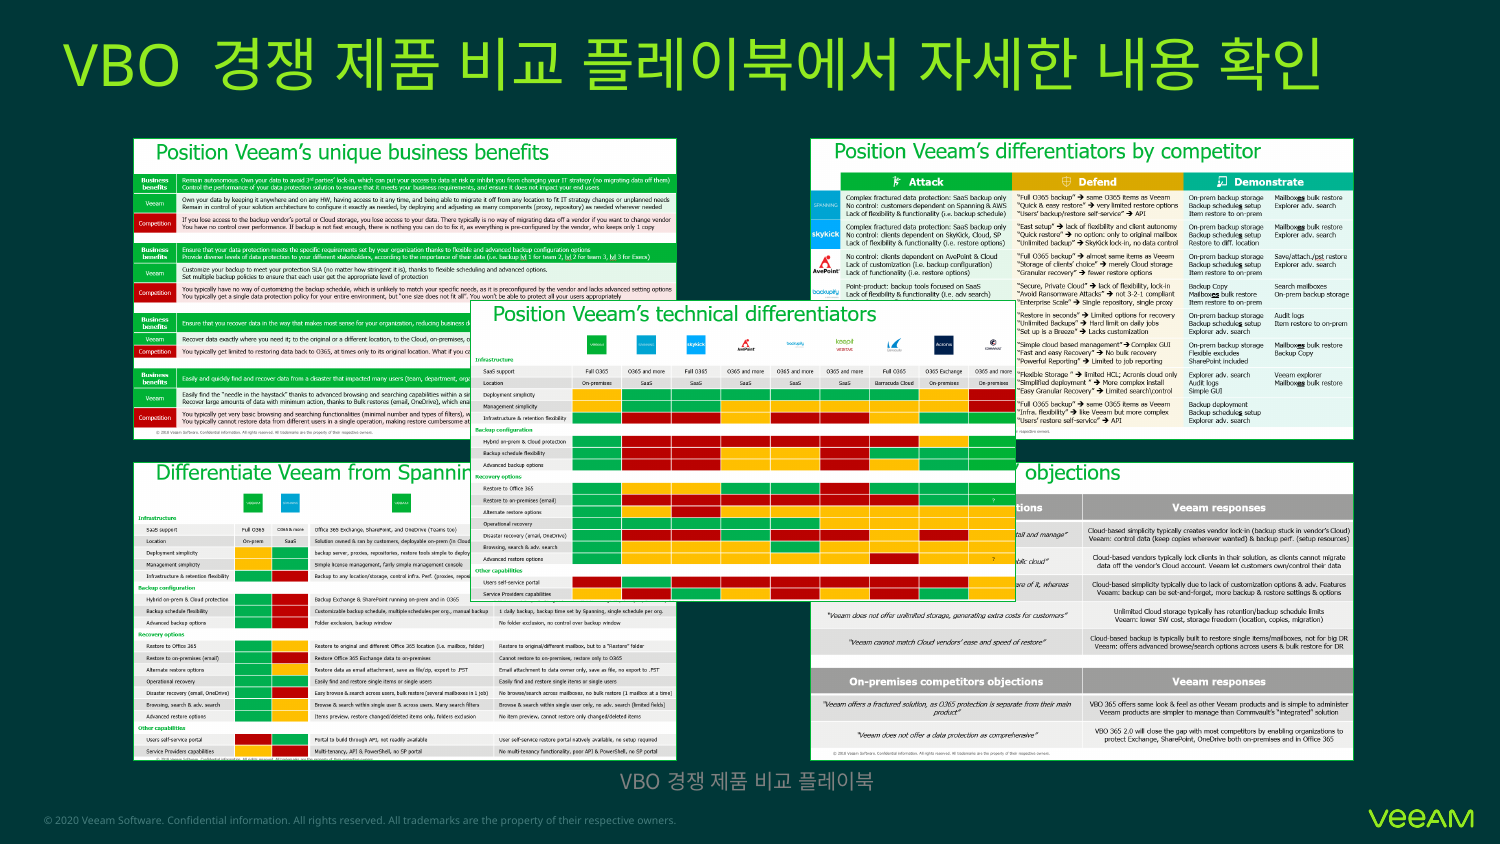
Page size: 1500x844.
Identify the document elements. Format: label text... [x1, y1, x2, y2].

title VBO 경쟁 제품 비교 플레이북에서 자세한 내용 확인 [63, 28, 1436, 140]
picture [1368, 809, 1474, 828]
text_box VBO 경쟁 제품 비교 플레이북 [63, 756, 1437, 803]
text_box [133, 138, 1354, 762]
